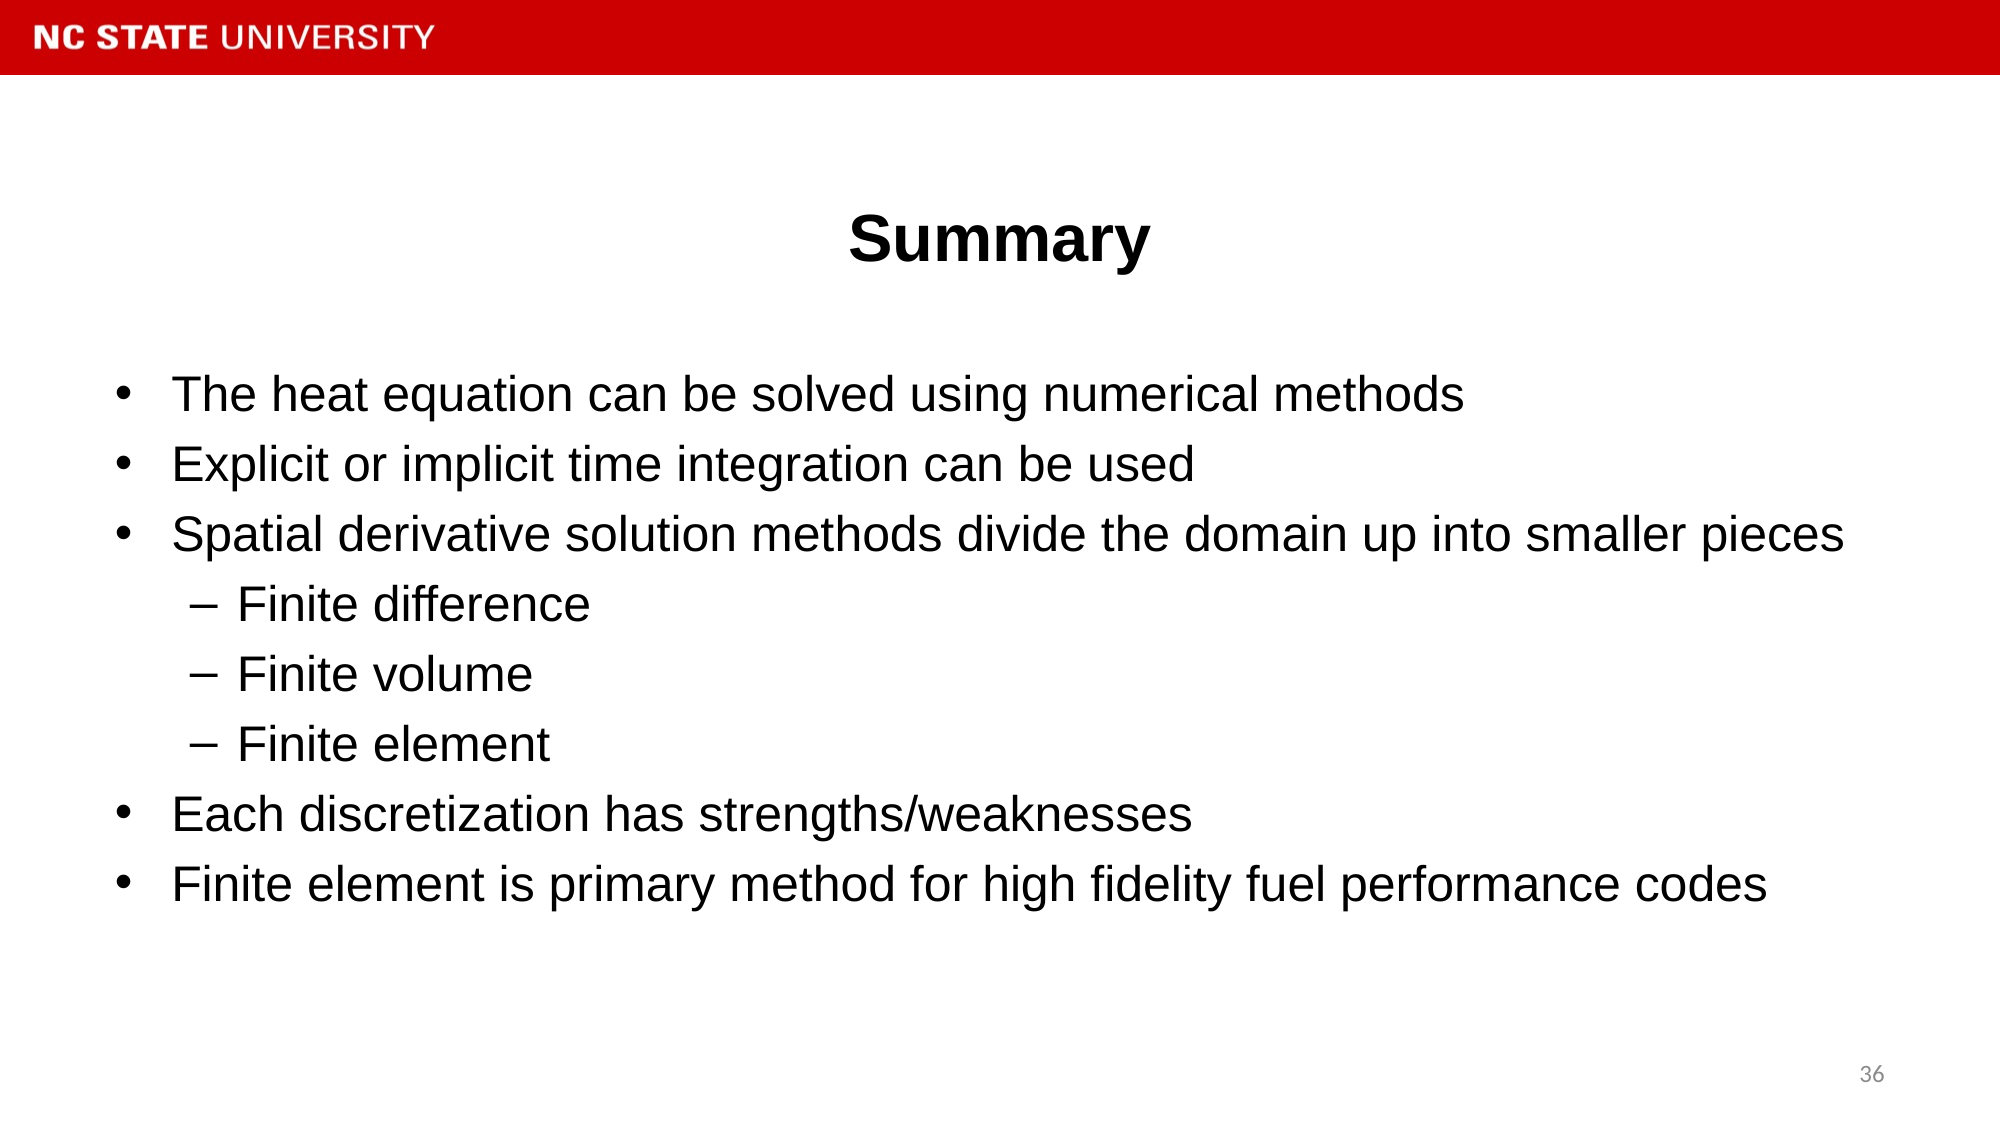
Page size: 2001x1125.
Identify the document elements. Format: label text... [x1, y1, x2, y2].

list The heat equation can be solved using numerical methods Explicit or implicit time integration can be used Spatial derivative solution methods divide the domain up into smaller pieces Finite difference Finite volume Finite element Each discretization has strengths/weaknesses Finite element is primary method for high fidelity fuel performance codes [99, 354, 1900, 1005]
title Summary [99, 147, 1900, 323]
picture [0, 0, 2000, 75]
slide_number 36 [1433, 1042, 1900, 1103]
